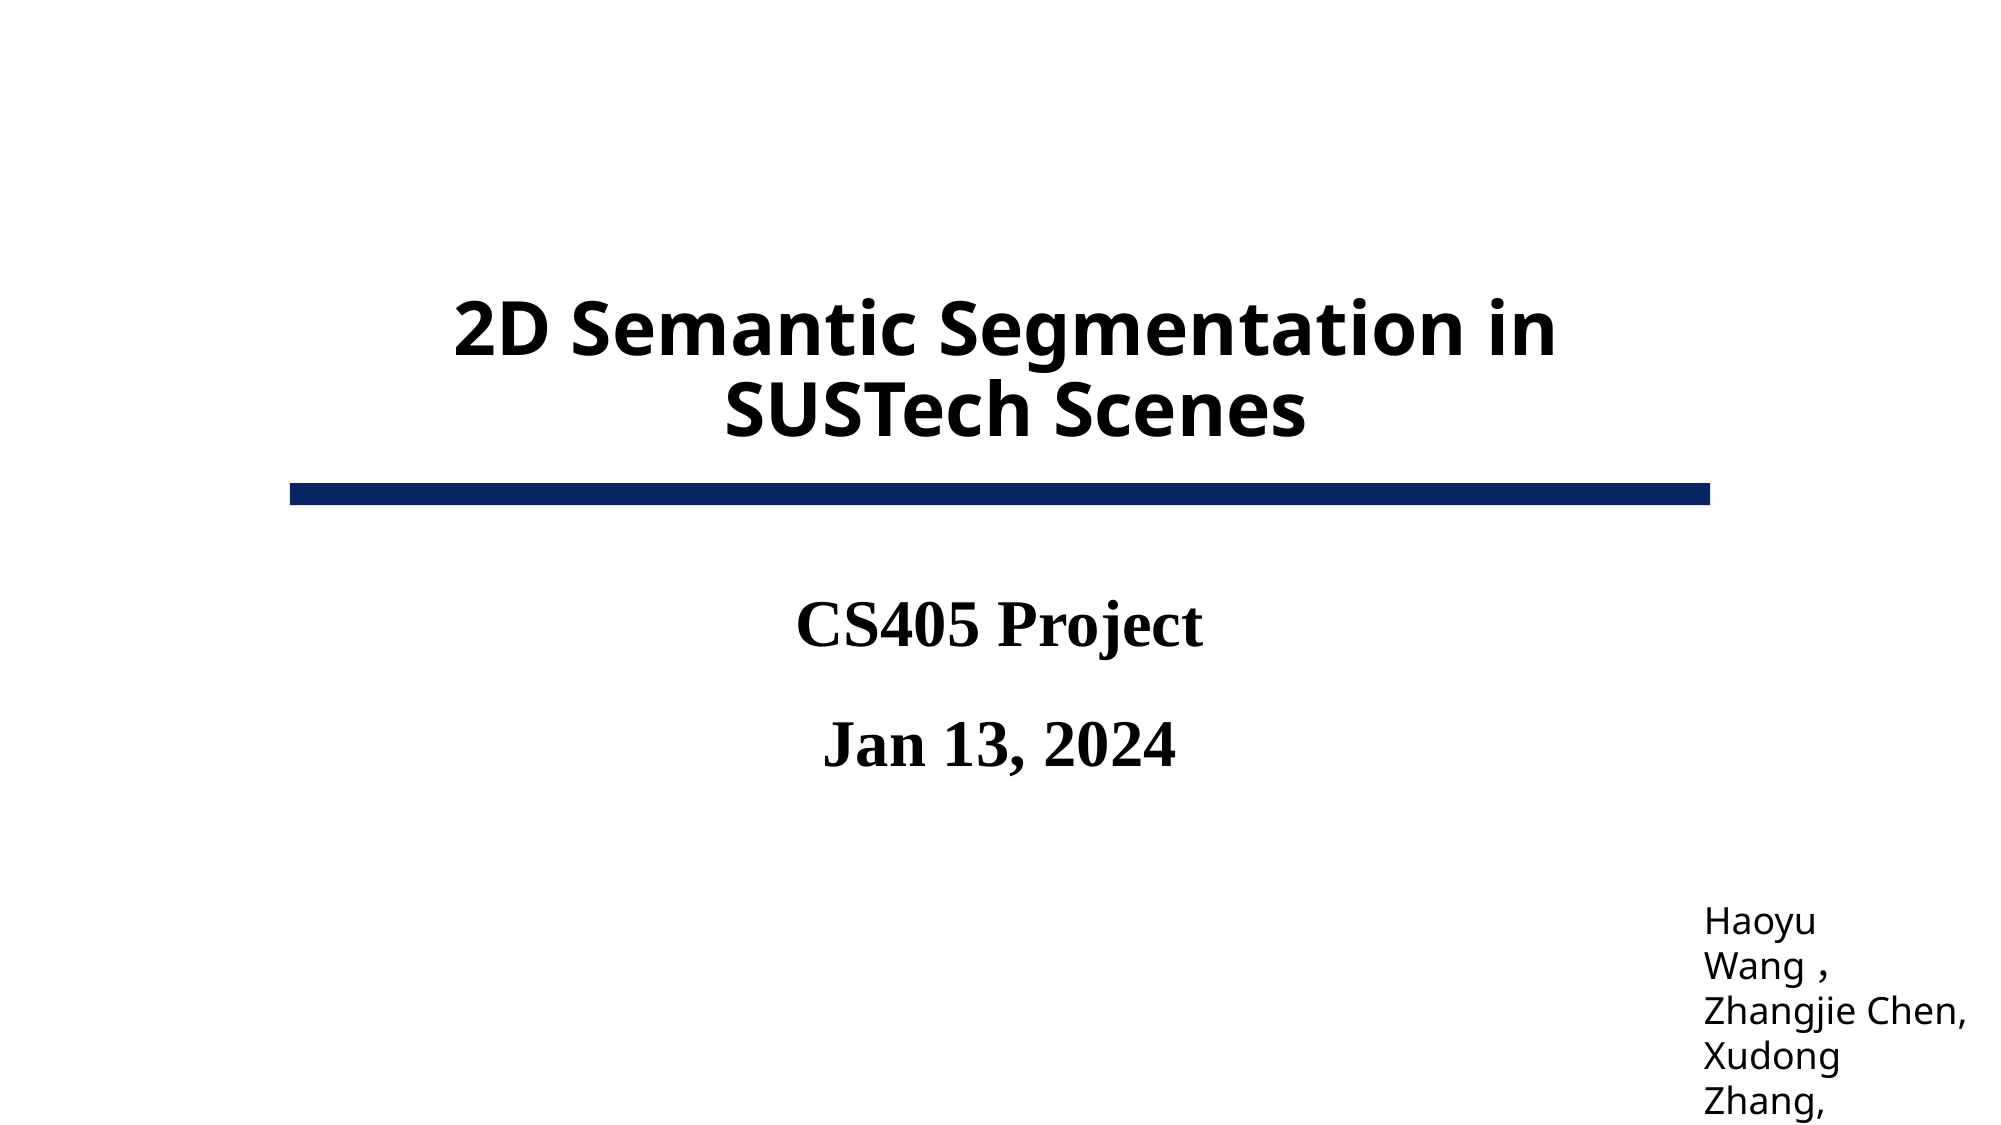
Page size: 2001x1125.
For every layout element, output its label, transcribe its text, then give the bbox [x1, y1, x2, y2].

text_box [289, 482, 1711, 506]
text_box CS405 Project Jan 13, 2024 [163, 532, 1837, 788]
title 2D Semantic Segmentation in SUSTech Scenes [148, 257, 1884, 461]
text_box Haoyu Wang， Zhangjie Chen, Xudong Zhang, Yuxuan Li [1689, 889, 1984, 1125]
